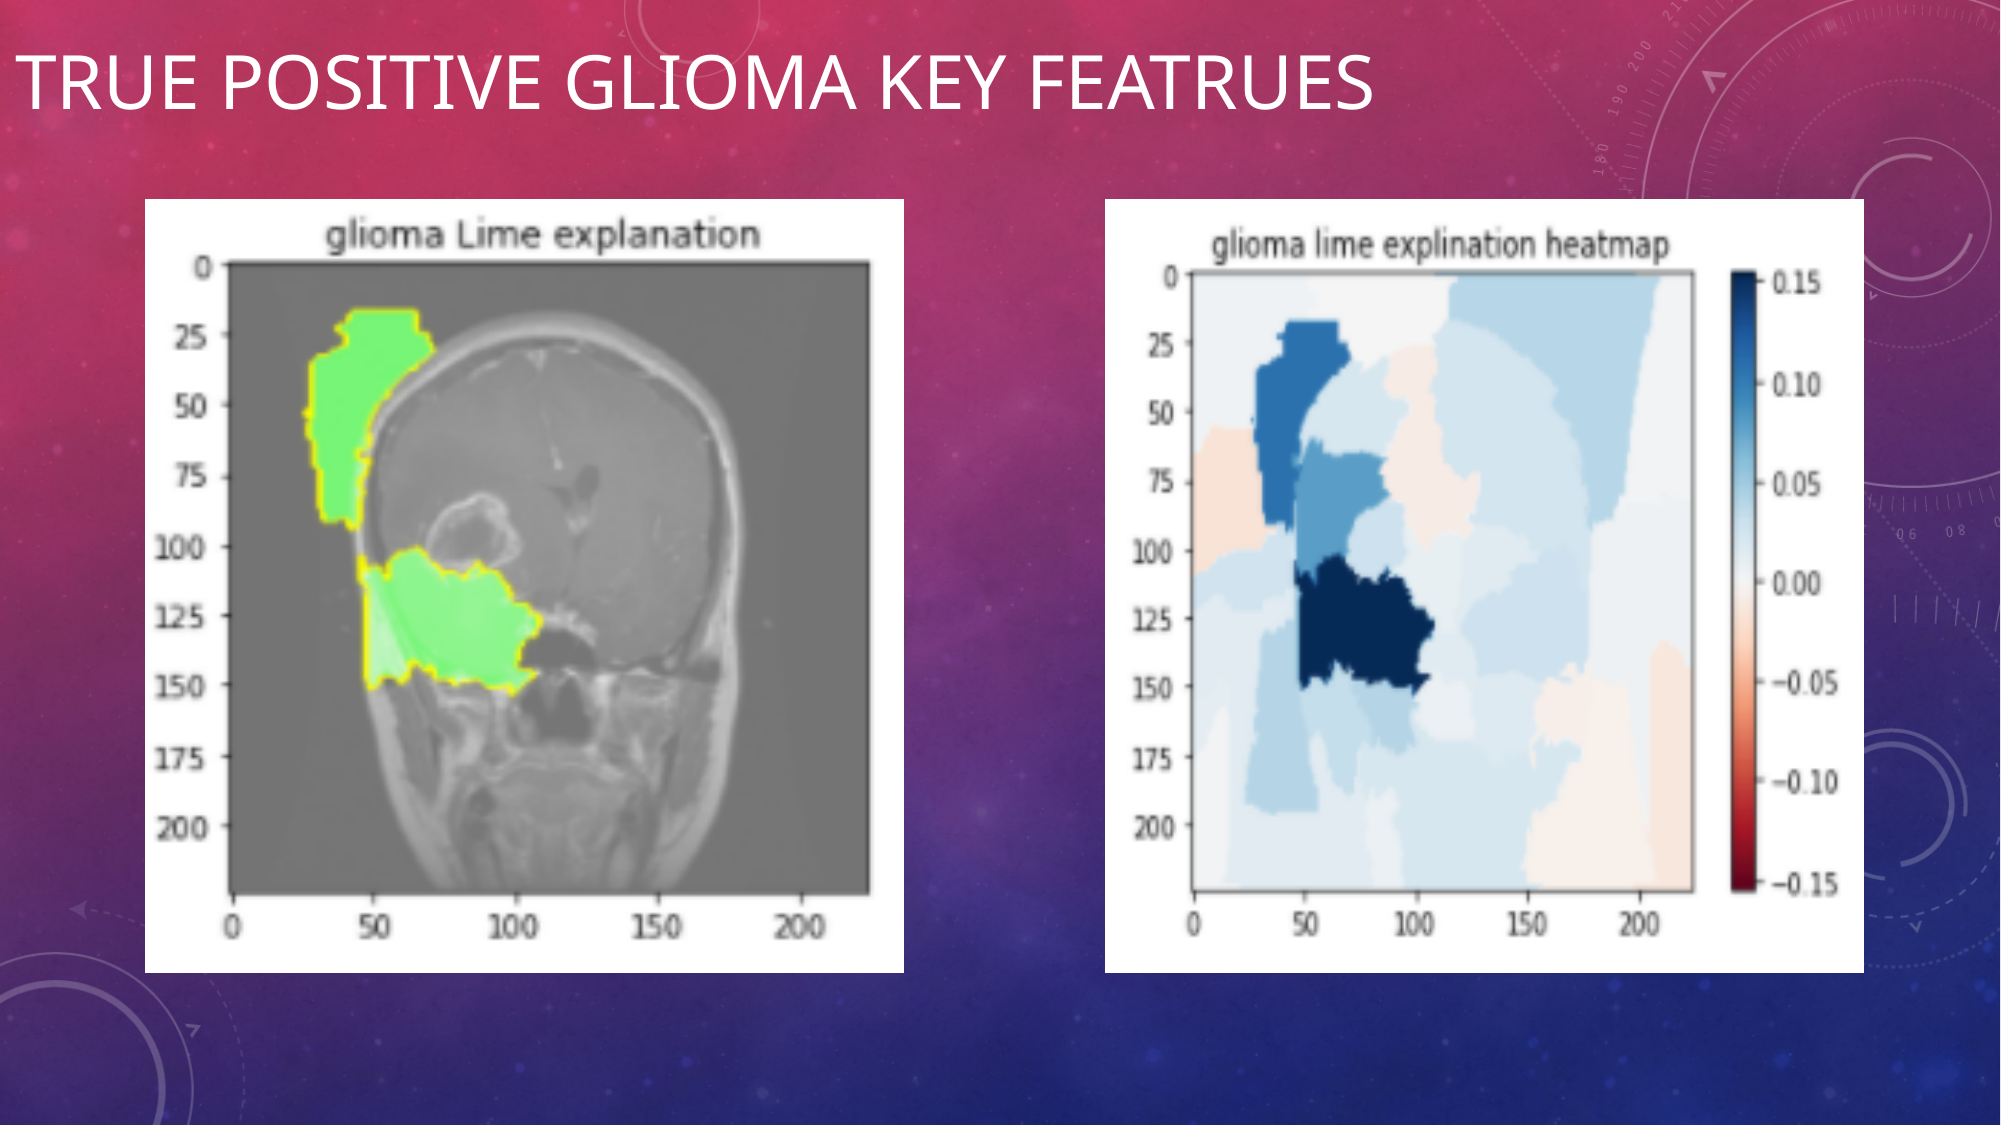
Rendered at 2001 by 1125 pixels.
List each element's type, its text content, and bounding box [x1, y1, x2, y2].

picture [0, 0, 2001, 1125]
title True Positive Glioma Key Featrues [0, 0, 1662, 200]
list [144, 198, 904, 973]
